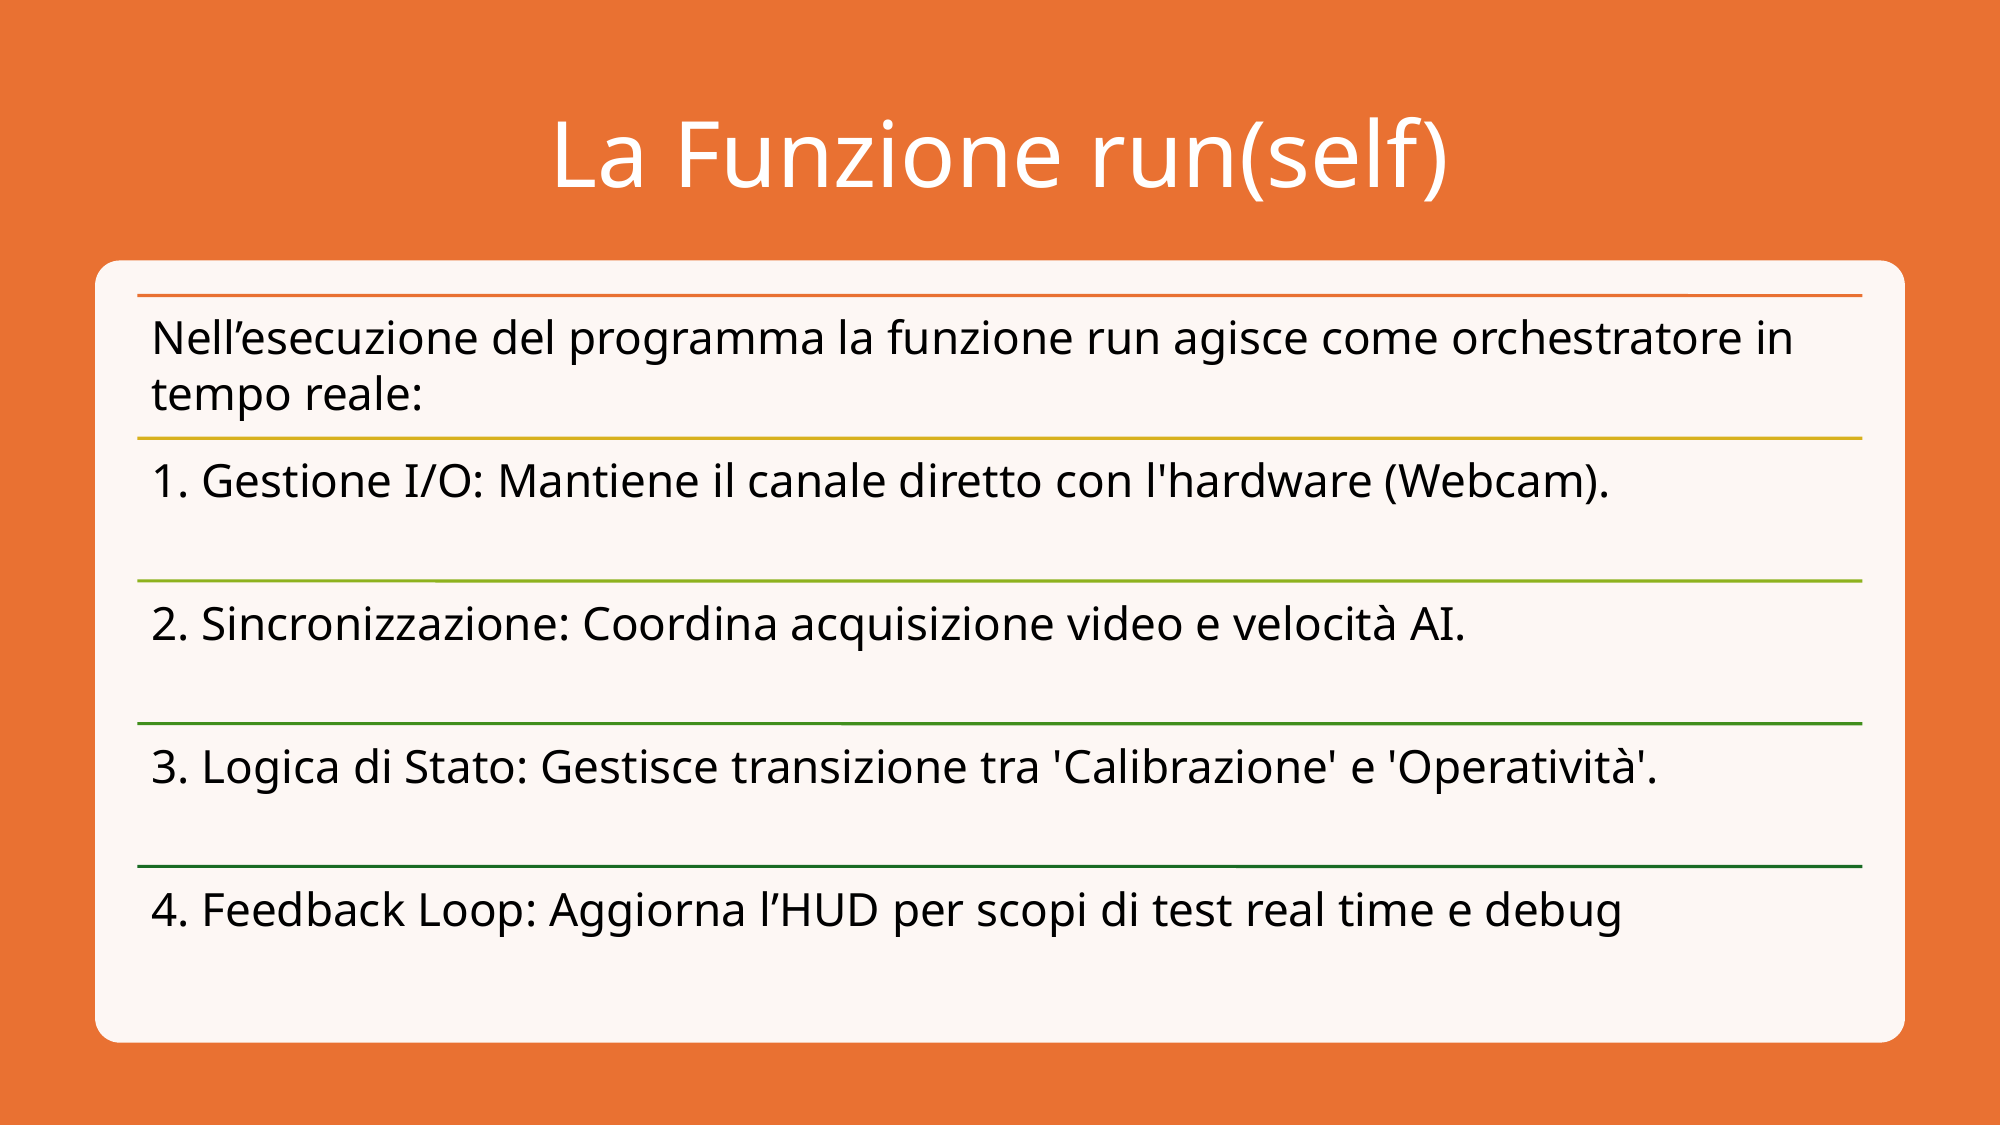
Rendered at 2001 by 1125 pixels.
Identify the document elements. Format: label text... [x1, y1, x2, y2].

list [136, 294, 1863, 1010]
title La Funzione run(self) [137, 75, 1863, 241]
text_box [93, 258, 1907, 1045]
text_box [0, 0, 2000, 1125]
